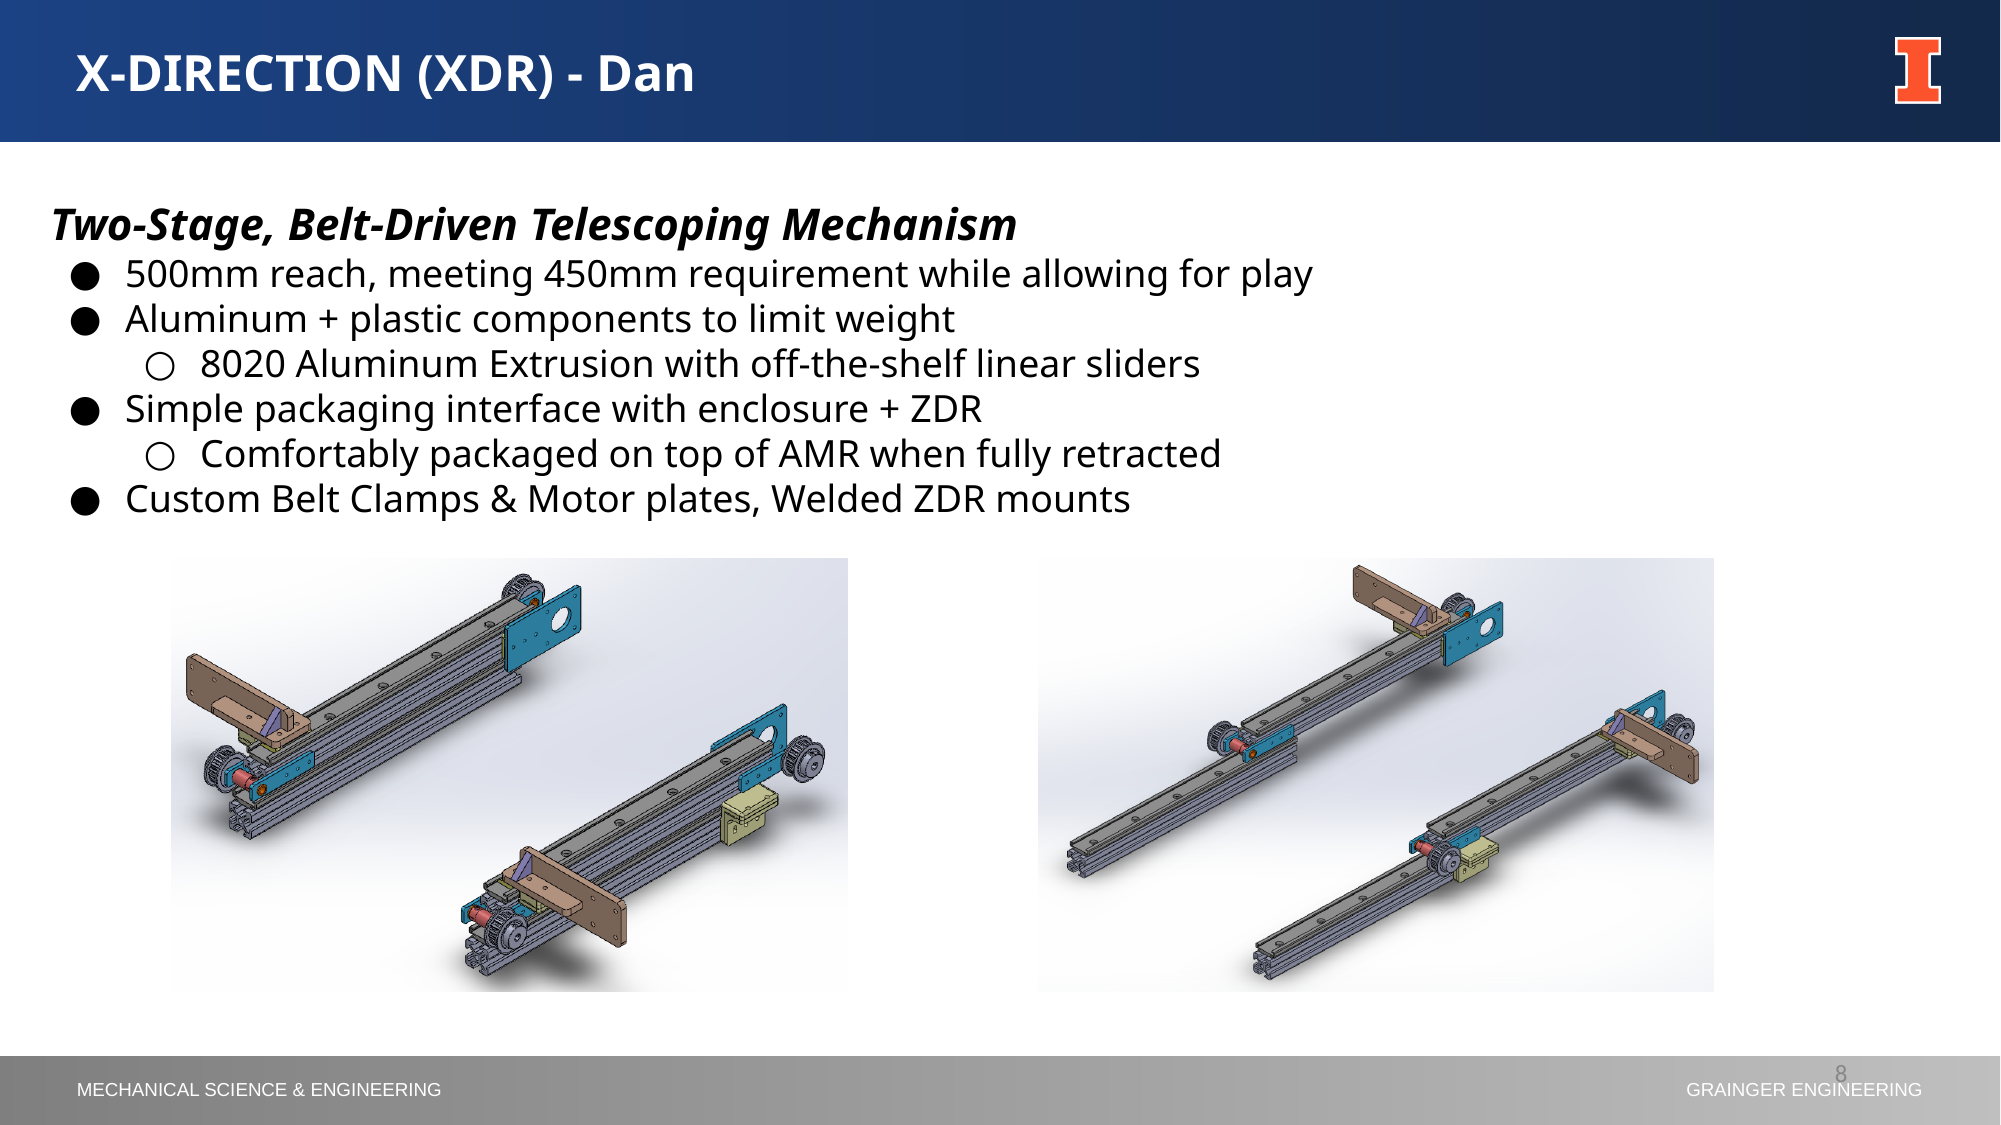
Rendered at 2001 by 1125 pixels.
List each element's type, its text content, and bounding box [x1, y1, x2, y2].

text_box Two-Stage, Belt-Driven Telescoping Mechanism 500mm reach, meeting 450mm requirement while allowing for play Aluminum + plastic components to limit weight 8020 Aluminum Extrusion with off-the-shelf linear sliders Simple packaging interface with enclosure + ZDR Comfortably packaged on top of AMR when fully retracted Custom Belt Clamps & Motor plates, Welded ZDR mounts [35, 182, 1585, 943]
slide_number ‹#› [1412, 1042, 1863, 1103]
picture [1037, 558, 1714, 993]
text_box [0, 0, 2000, 142]
text_box [0, 1056, 2000, 1125]
picture [171, 558, 848, 993]
text_box X-DIRECTION (XDR) - Dan [61, 33, 1852, 109]
text_box GRAINGER ENGINEERING [1531, 1070, 1938, 1108]
picture [1895, 37, 1942, 104]
text_box MECHANICAL SCIENCE & ENGINEERING [61, 1070, 1373, 1108]
